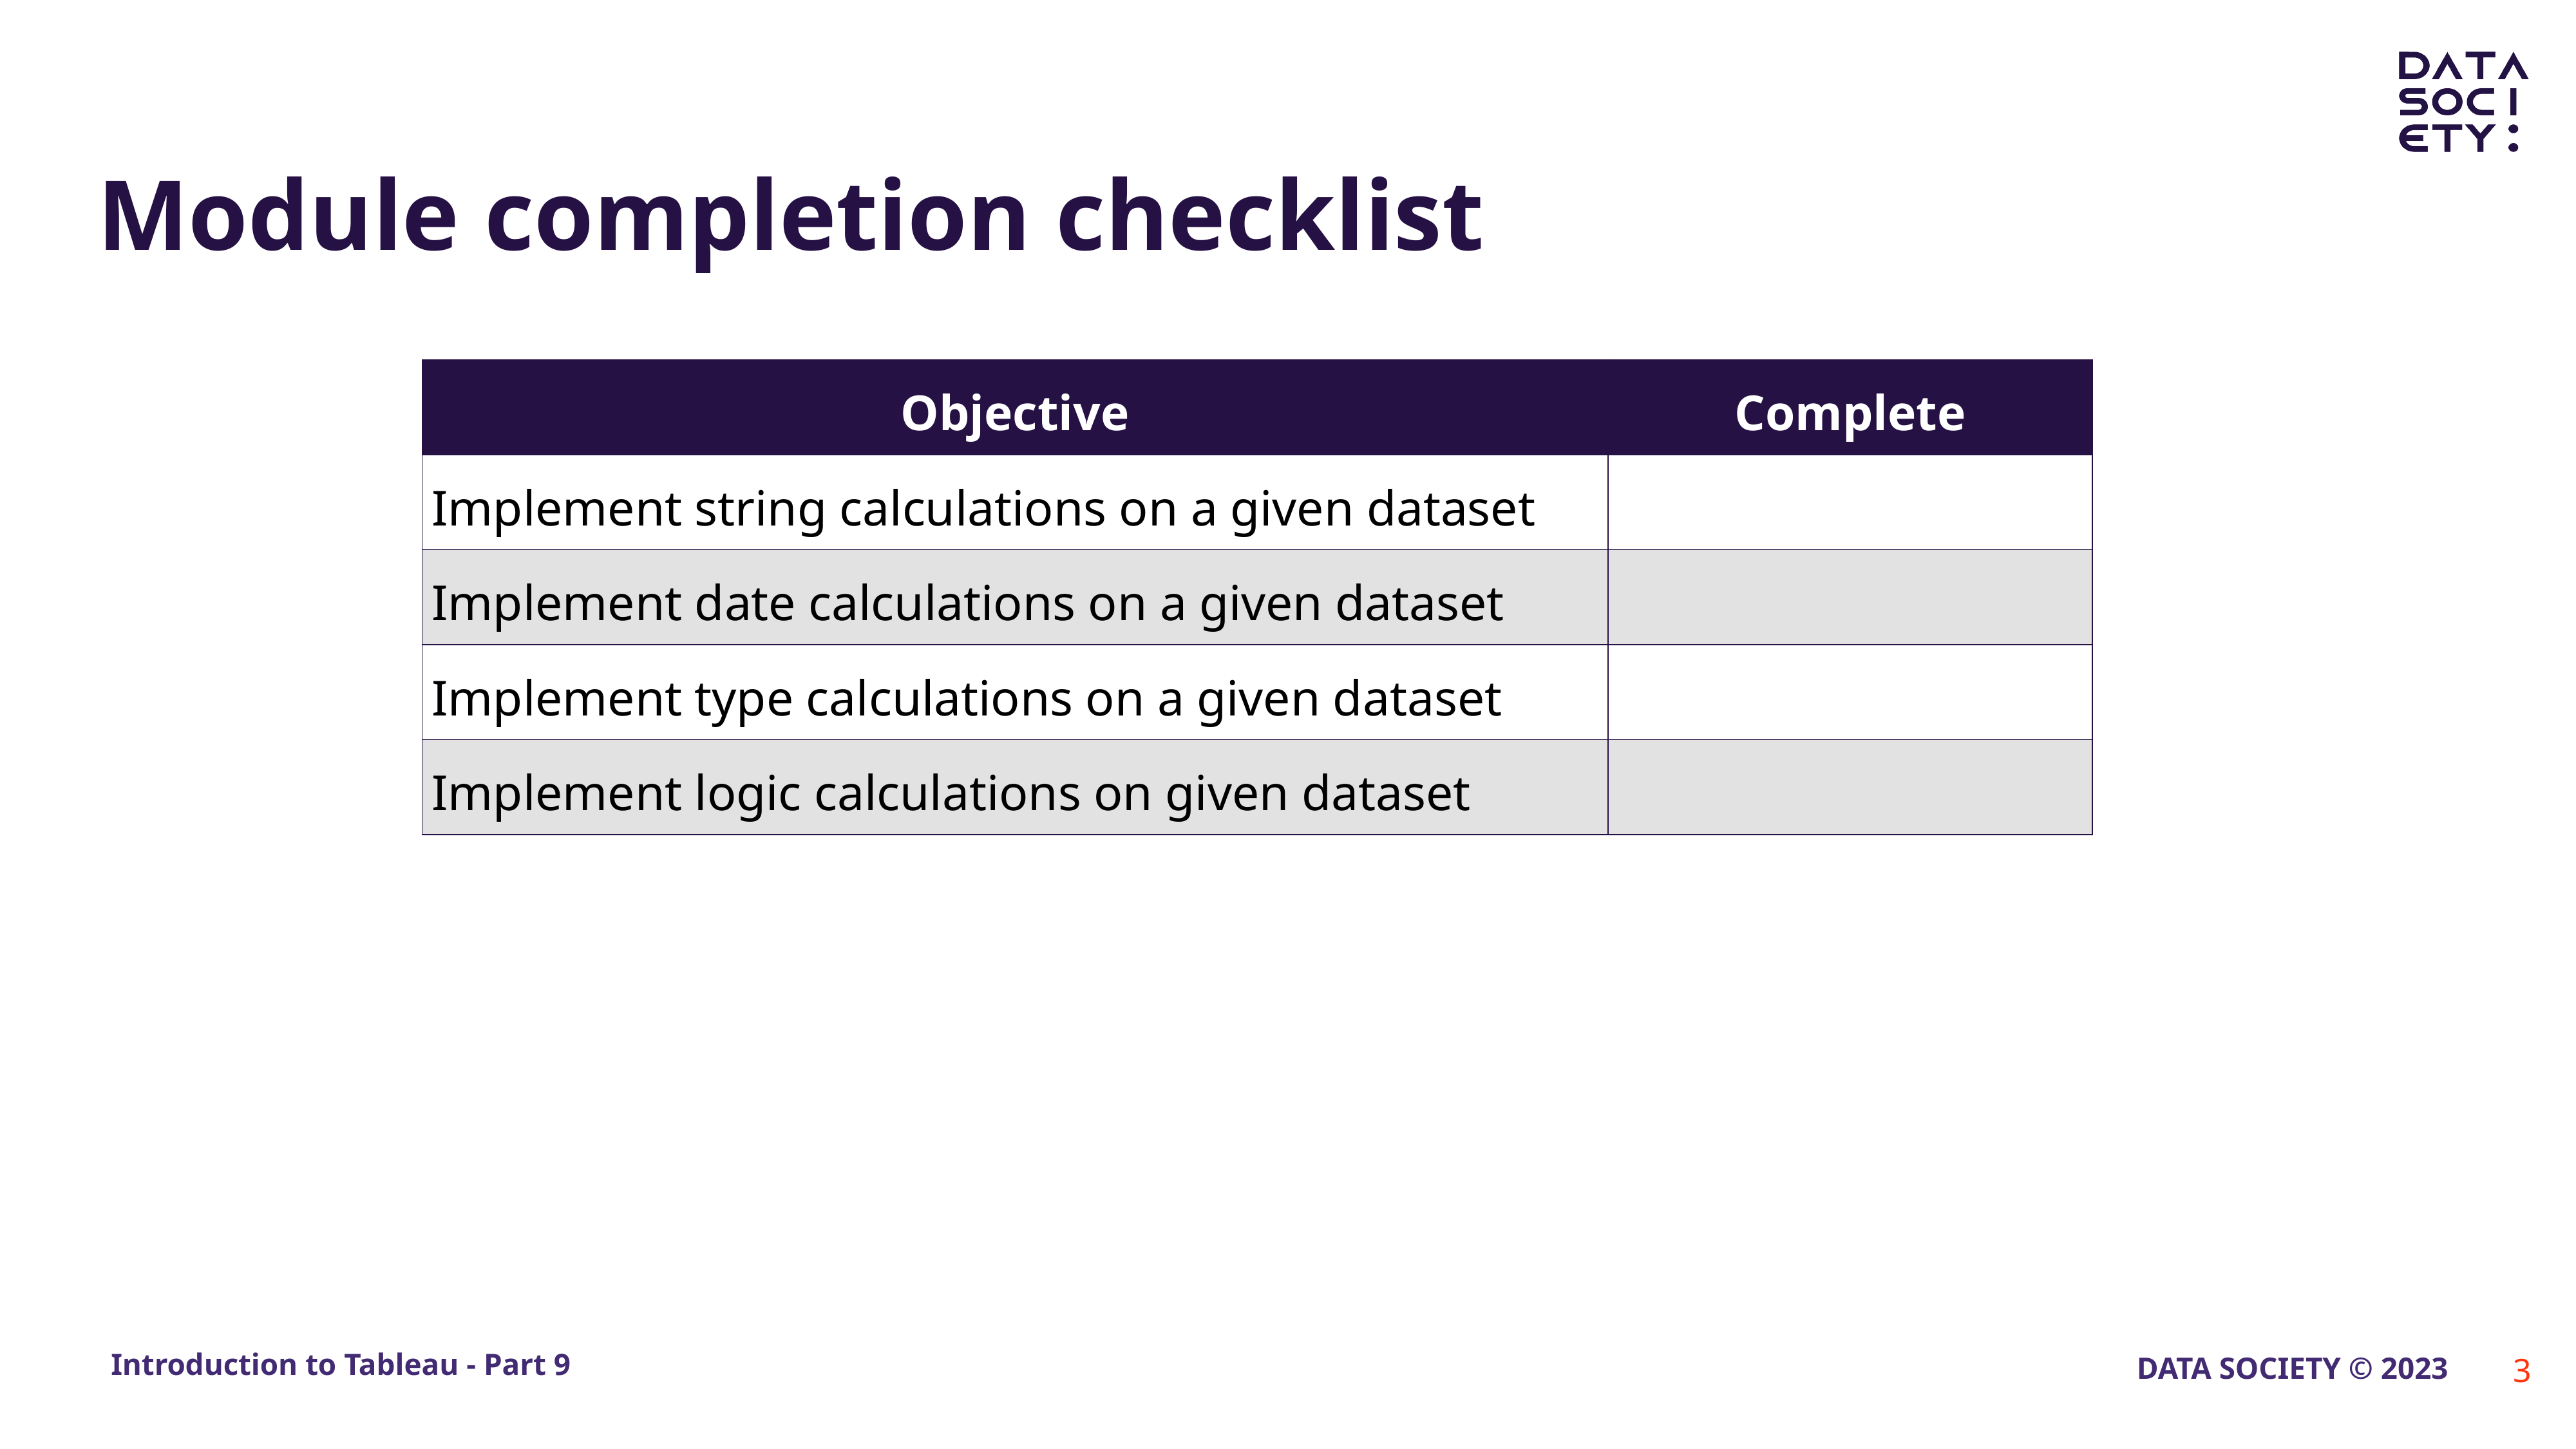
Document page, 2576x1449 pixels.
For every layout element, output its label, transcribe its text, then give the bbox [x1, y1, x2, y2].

slide_number ‹#› [2387, 1331, 2542, 1413]
table_header Objective [422, 360, 1607, 454]
table_header Complete [1609, 360, 2092, 454]
table_cell Implement type calculations on a given dataset [422, 645, 1607, 739]
table_cell [1609, 550, 2092, 644]
table_cell [1609, 740, 2092, 834]
table_cell Implement logic calculations on given dataset [422, 740, 1607, 834]
table_cell [1609, 645, 2092, 739]
table_cell Implement string calculations on a given dataset [422, 455, 1607, 549]
table_cell Implement date calculations on a given dataset [422, 550, 1607, 644]
picture [2399, 52, 2529, 152]
title Module completion checklist [88, 113, 2488, 274]
table_cell [1609, 455, 2092, 549]
